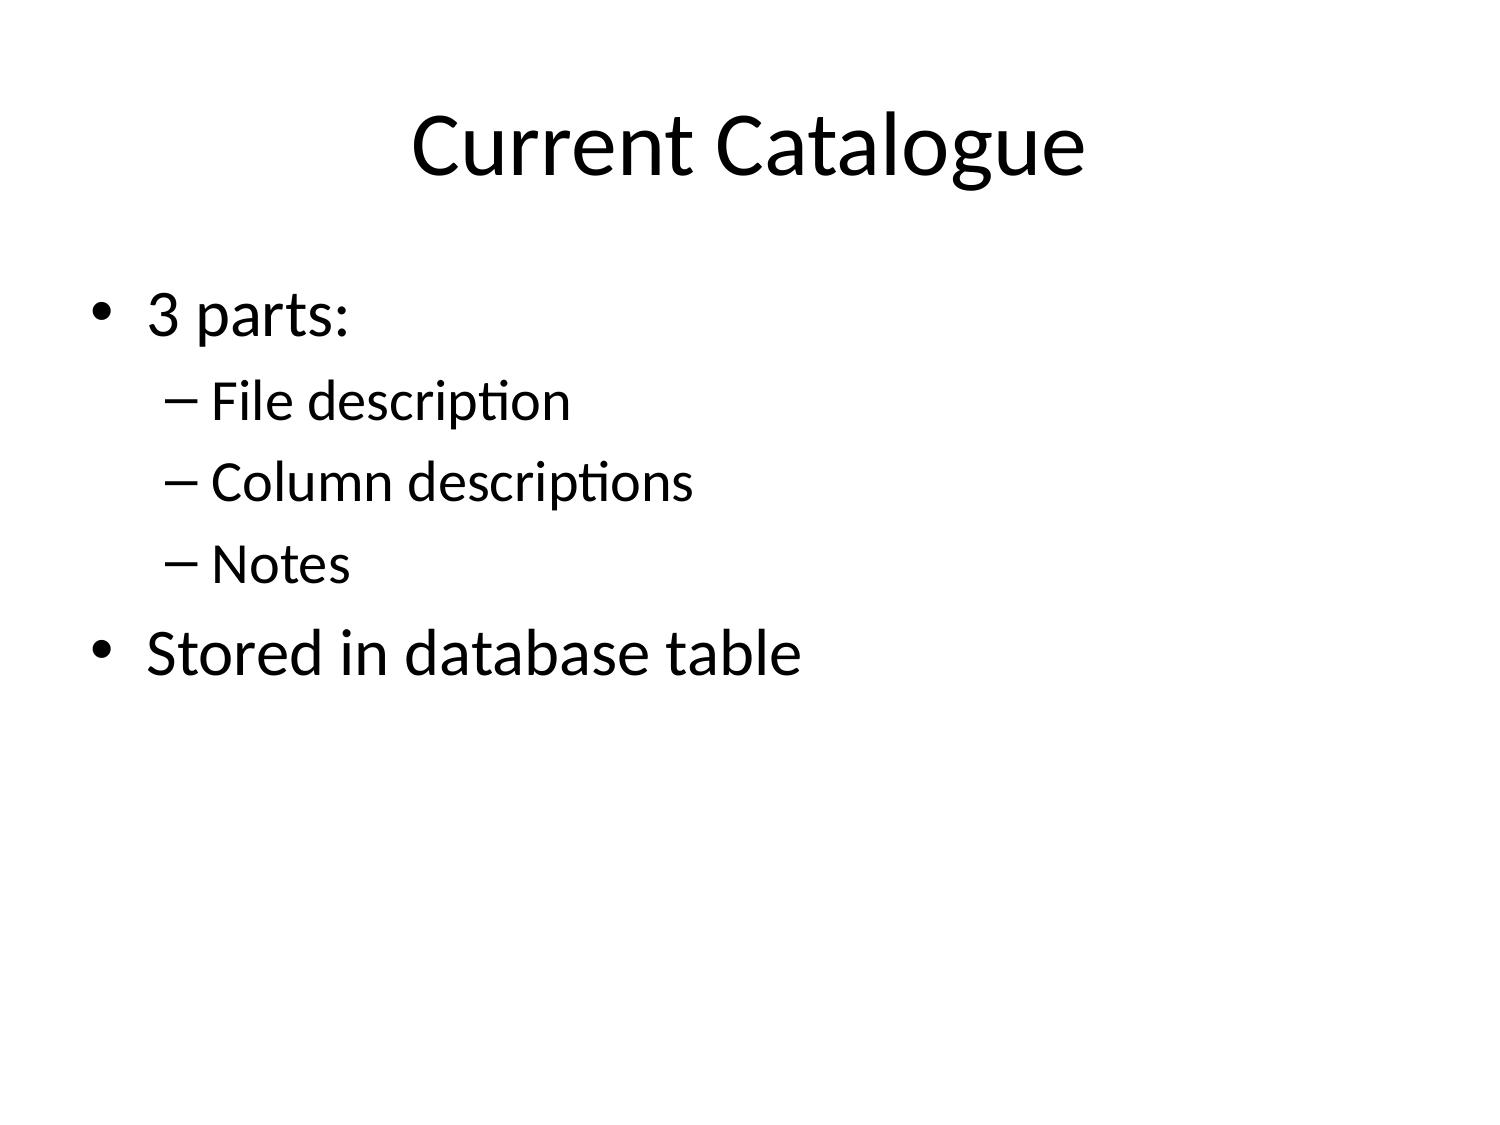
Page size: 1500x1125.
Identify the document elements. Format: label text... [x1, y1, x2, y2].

title Current Catalogue [75, 45, 1425, 233]
list 3 parts: File description Column descriptions Notes Stored in database table [75, 262, 1425, 1005]
